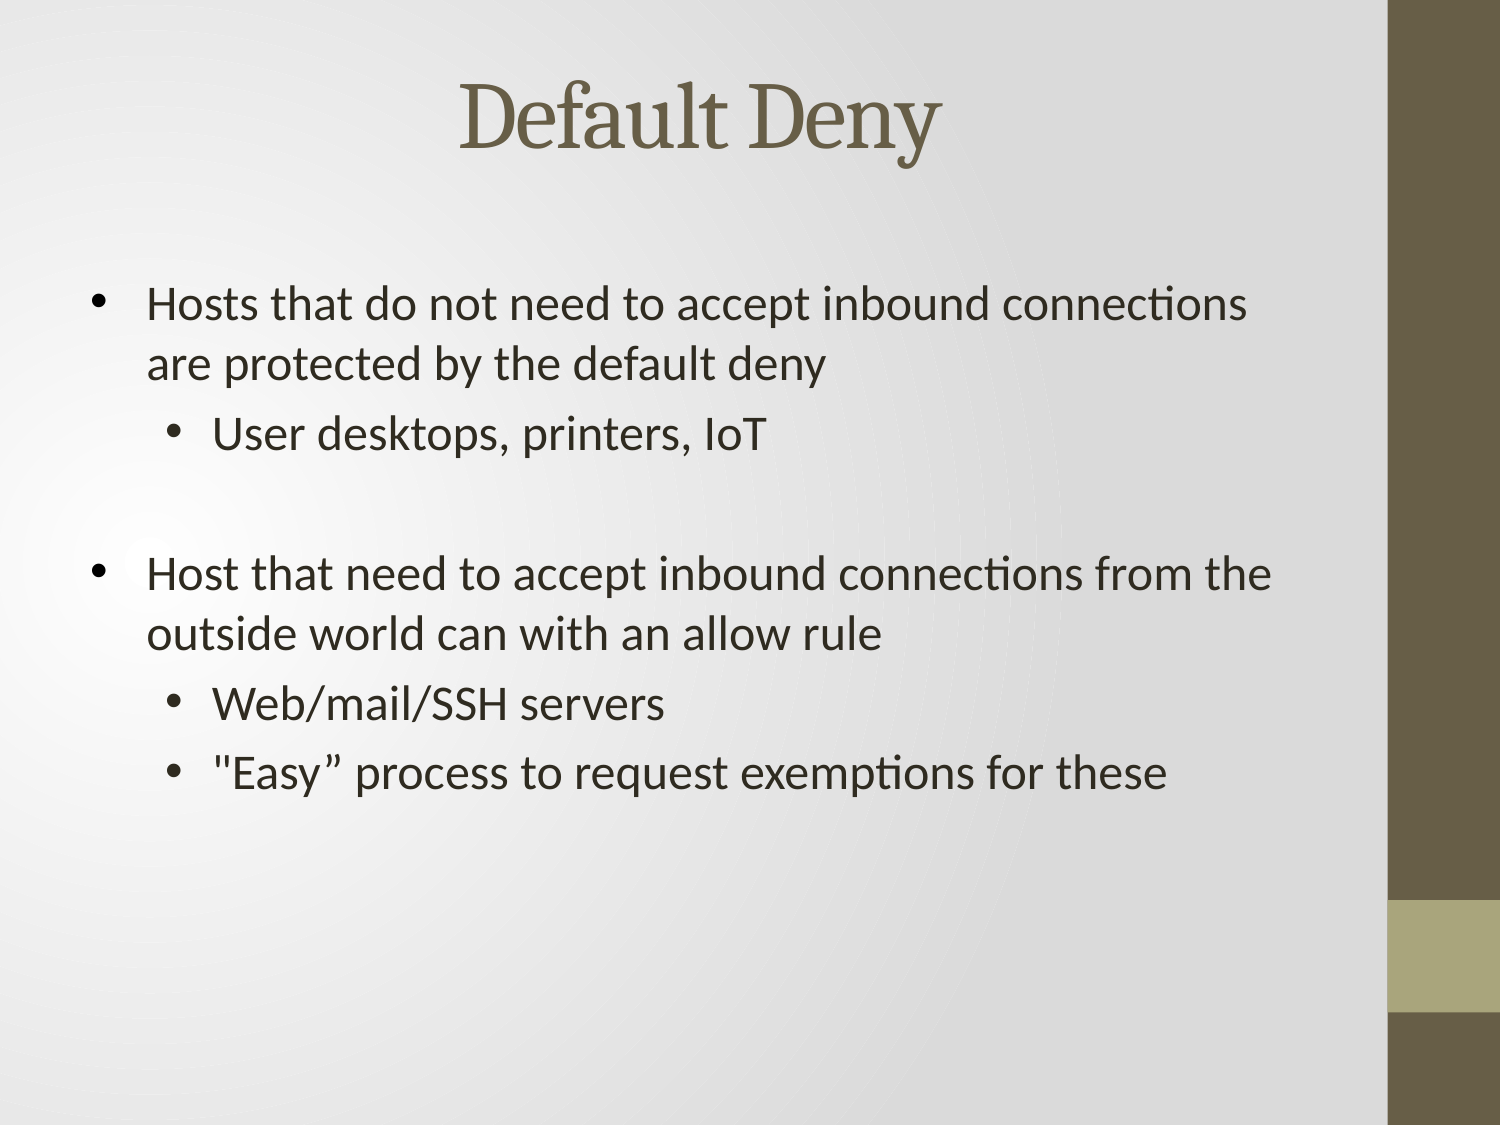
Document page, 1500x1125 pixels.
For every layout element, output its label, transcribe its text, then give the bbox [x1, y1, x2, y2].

list Hosts that do not need to accept inbound connections are protected by the default deny User desktops, printers, IoT Host that need to accept inbound connections from the outside world can with an allow rule Web/mail/SSH servers "Easy” process to request exemptions for these [75, 262, 1325, 1050]
title Default Deny [75, 45, 1325, 233]
